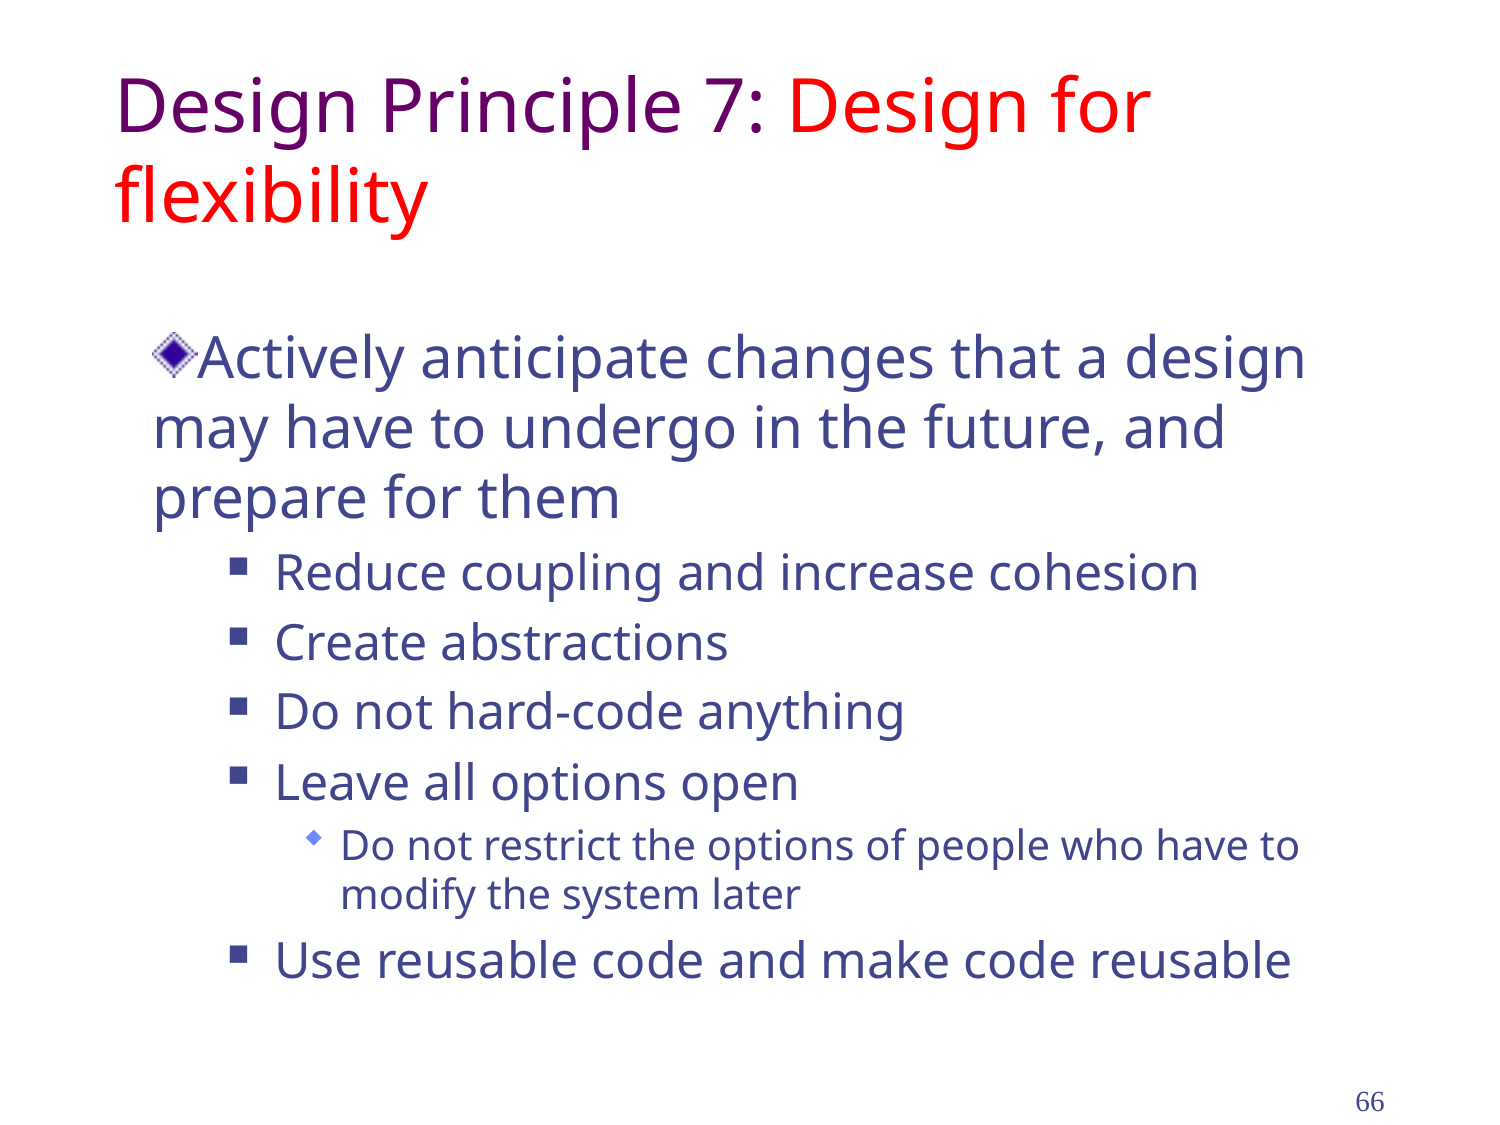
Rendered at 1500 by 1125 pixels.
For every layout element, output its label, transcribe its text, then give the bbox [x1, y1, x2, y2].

list Actively anticipate changes that a design may have to undergo in the future, and prepare for them Reduce coupling and increase cohesion Create abstractions Do not hard-code anything Leave all options open Do not restrict the options of people who have to modify the system later Use reusable code and make code reusable [137, 312, 1413, 988]
title Design Principle 7: Design for flexibility [99, 50, 1375, 238]
picture [152, 332, 198, 378]
slide_number 66 [1325, 1050, 1400, 1125]
